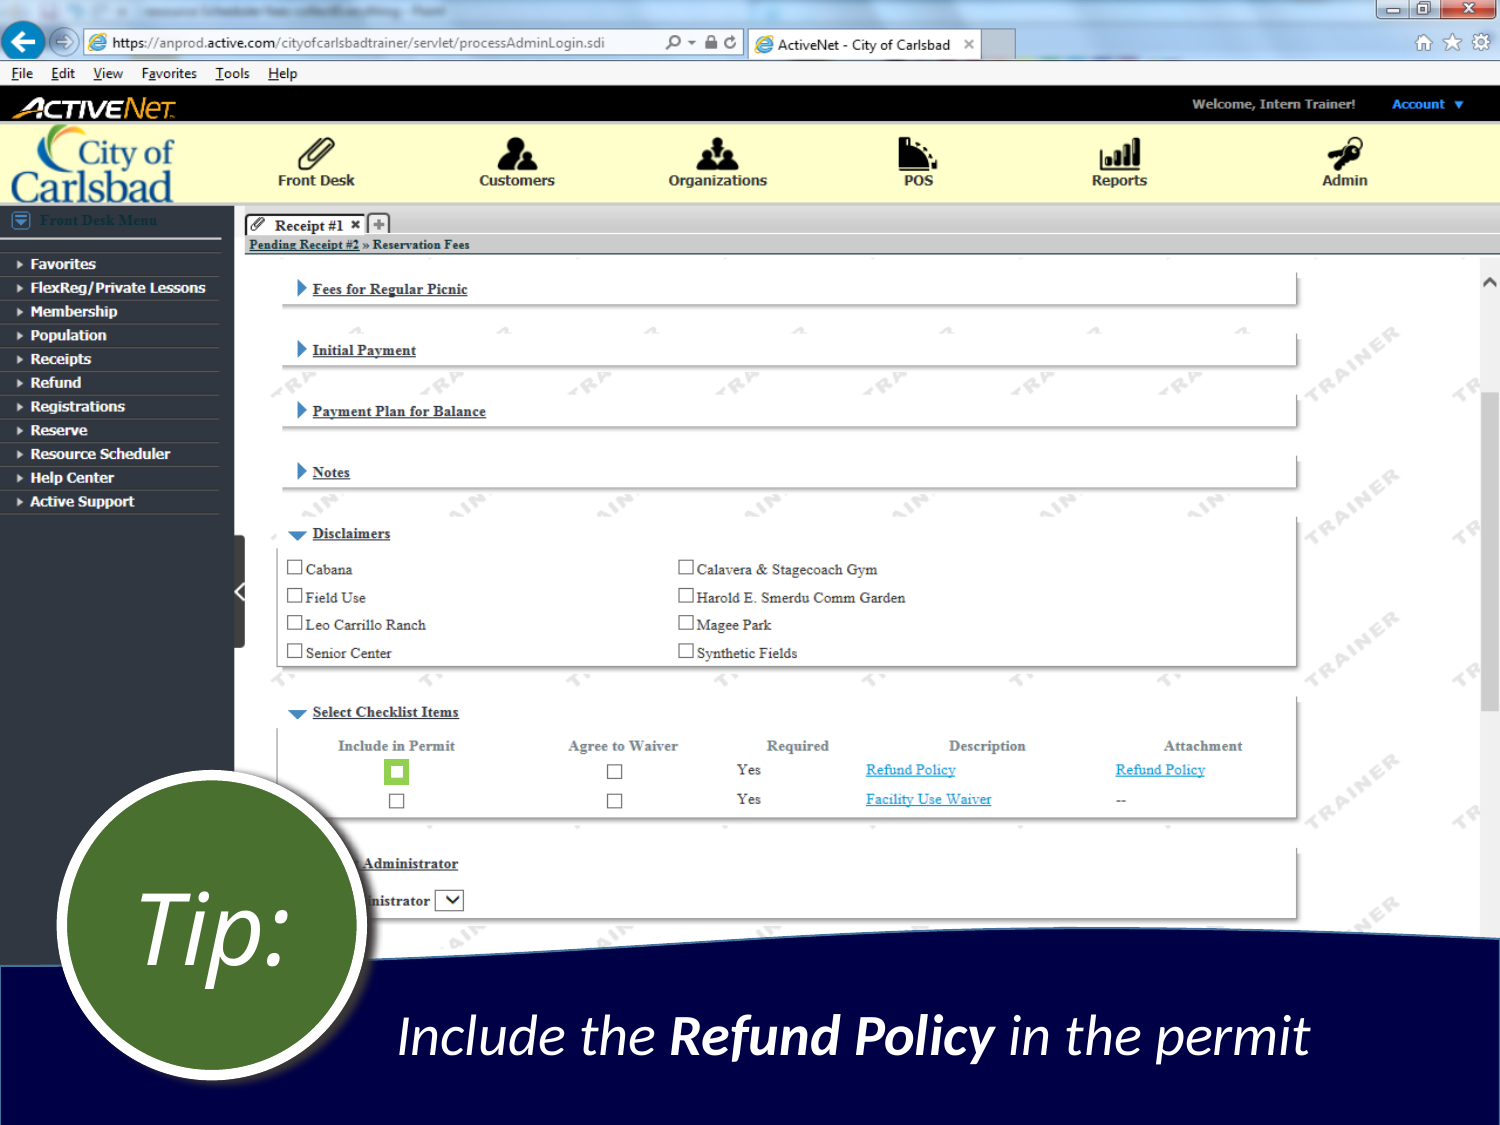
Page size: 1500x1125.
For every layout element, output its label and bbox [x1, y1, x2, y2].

picture [0, 0, 1500, 775]
text_box [0, 775, 1500, 1125]
